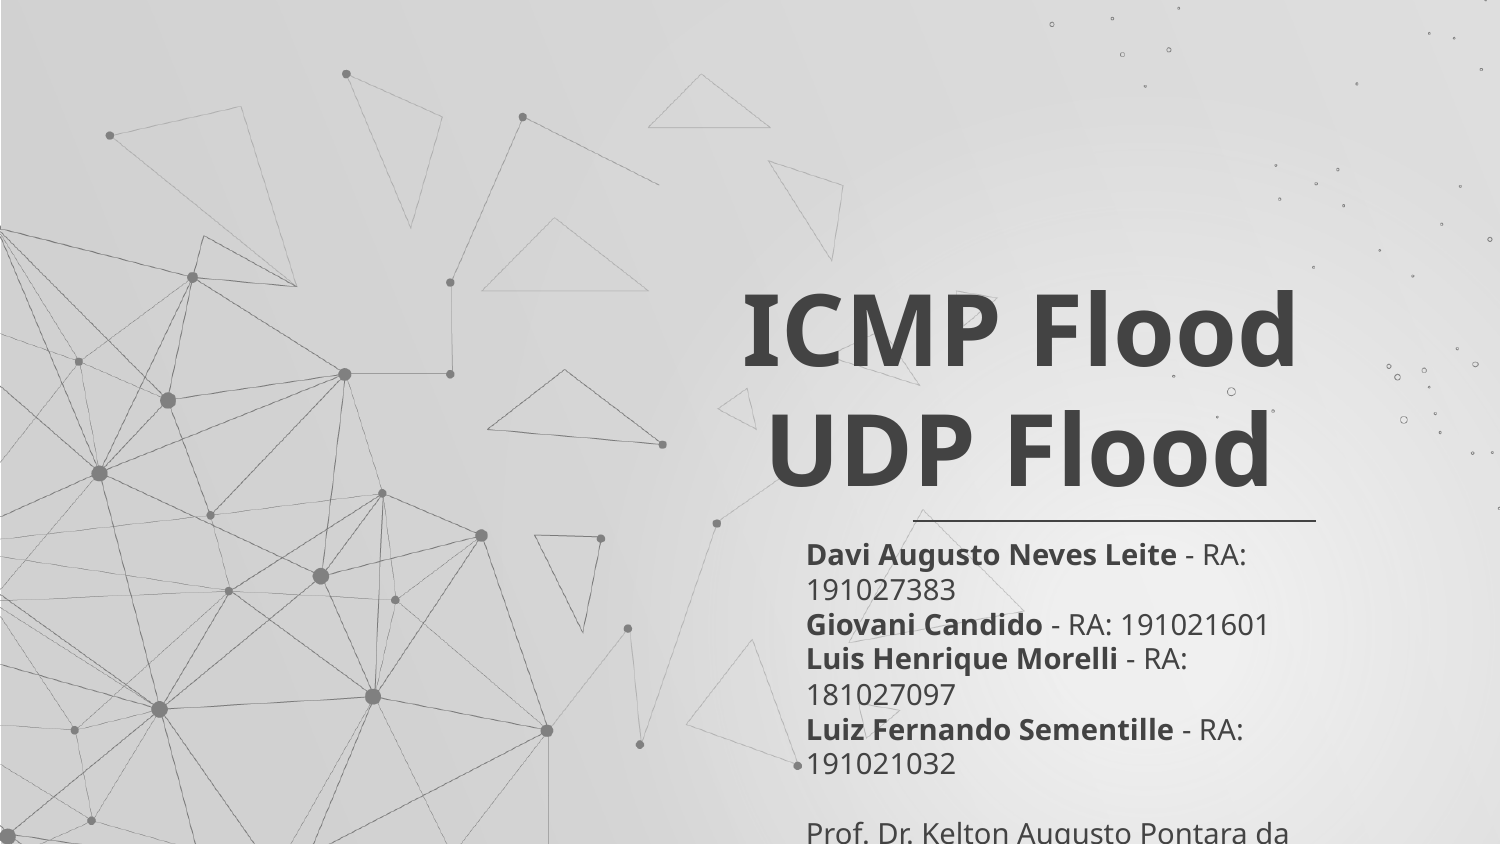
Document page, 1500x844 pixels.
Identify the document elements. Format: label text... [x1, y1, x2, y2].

picture [0, 0, 1500, 844]
subtitle Davi Augusto Neves Leite - RA: 191027383 Giovani Candido - RA: 191021601 Luis Henrique Morelli - RA: 181027097 Luiz Fernando Sementille - RA: 191021032 Prof. Dr. Kelton Augusto Pontara da Costa Segurança de Sistemas da Informação [790, 520, 1316, 798]
title ICMP Flood UDP Flood [186, 228, 1317, 521]
